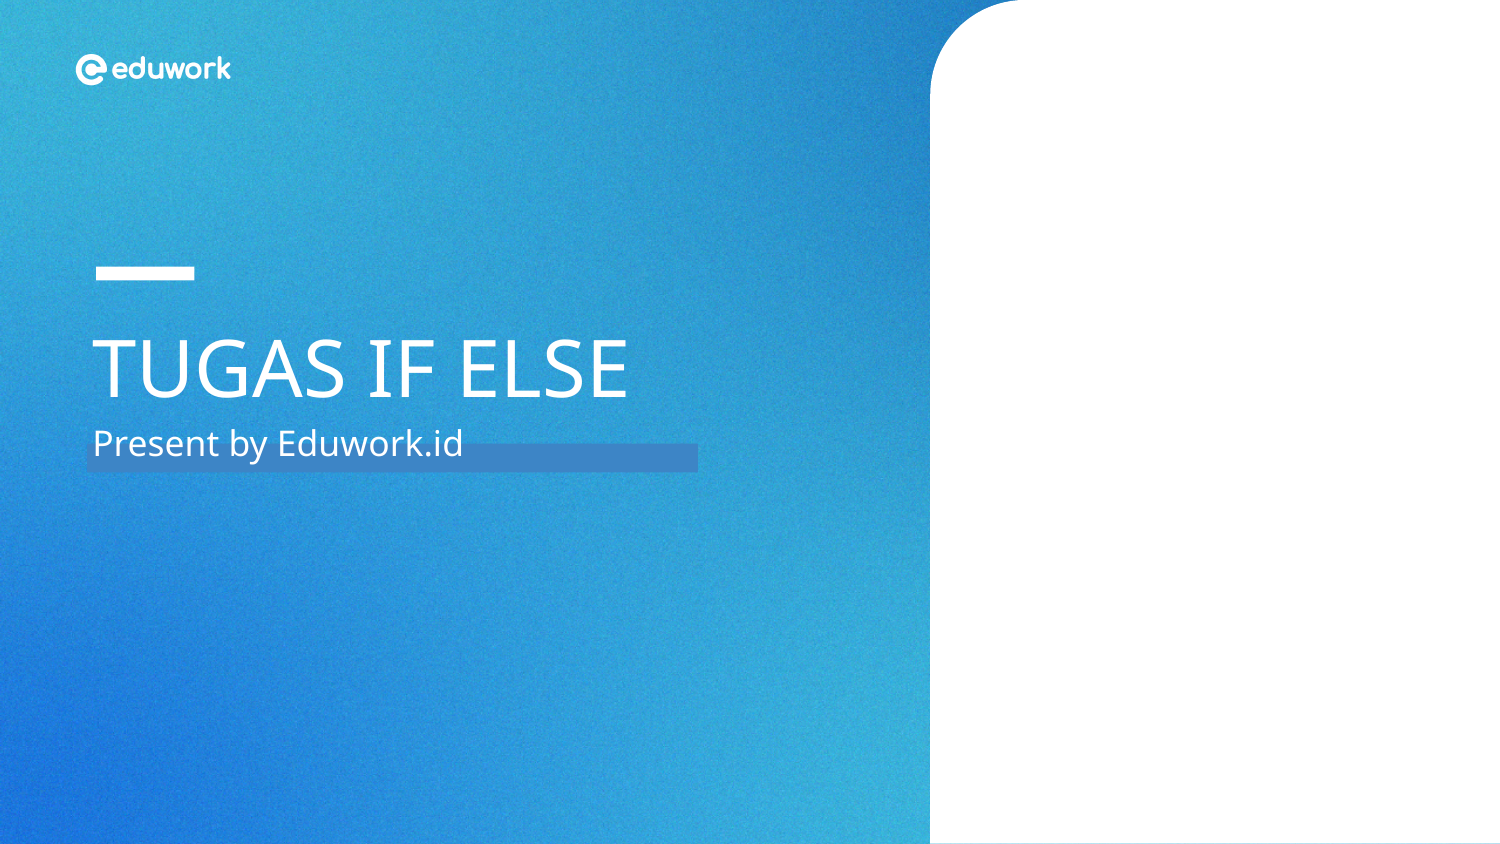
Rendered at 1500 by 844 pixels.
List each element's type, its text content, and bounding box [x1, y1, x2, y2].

text_box Present by Eduwork.id [77, 406, 759, 533]
text_box TUGAS IF ELSE [77, 302, 792, 429]
picture [0, 0, 1500, 844]
text_box [96, 266, 195, 281]
